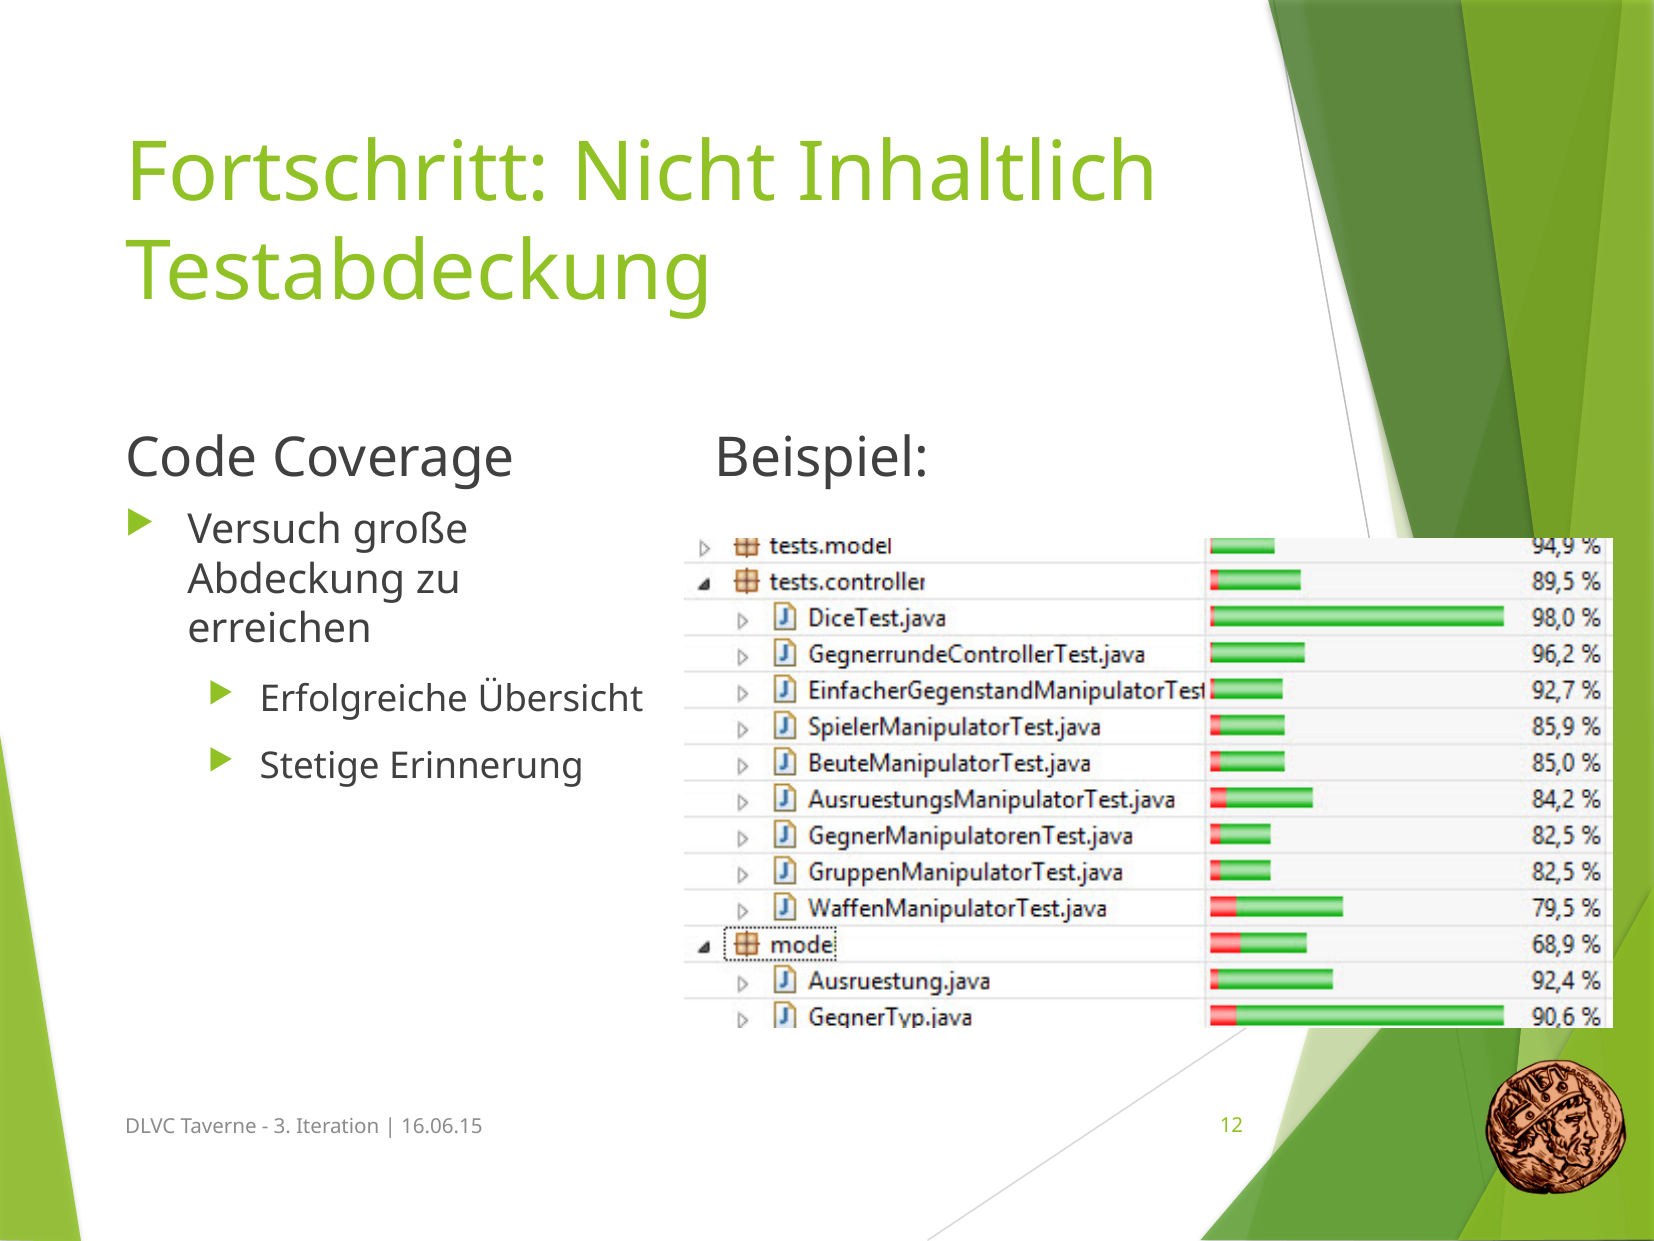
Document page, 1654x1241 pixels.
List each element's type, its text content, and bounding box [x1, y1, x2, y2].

slide_number 12 [1165, 1092, 1259, 1159]
picture [1483, 1054, 1631, 1197]
title Fortschritt: Nicht Inhaltlich Testabdeckung [110, 110, 1259, 350]
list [683, 538, 1614, 1028]
list Code Coverage [110, 390, 670, 494]
list Beispiel: [699, 390, 1259, 495]
list Versuch große Abdeckung zu erreichen Erfolgreiche Übersicht Stetige Erinnerung [110, 494, 670, 1092]
footer DLVC Taverne - 3. Iteration | 16.06.15 [110, 1092, 947, 1159]
